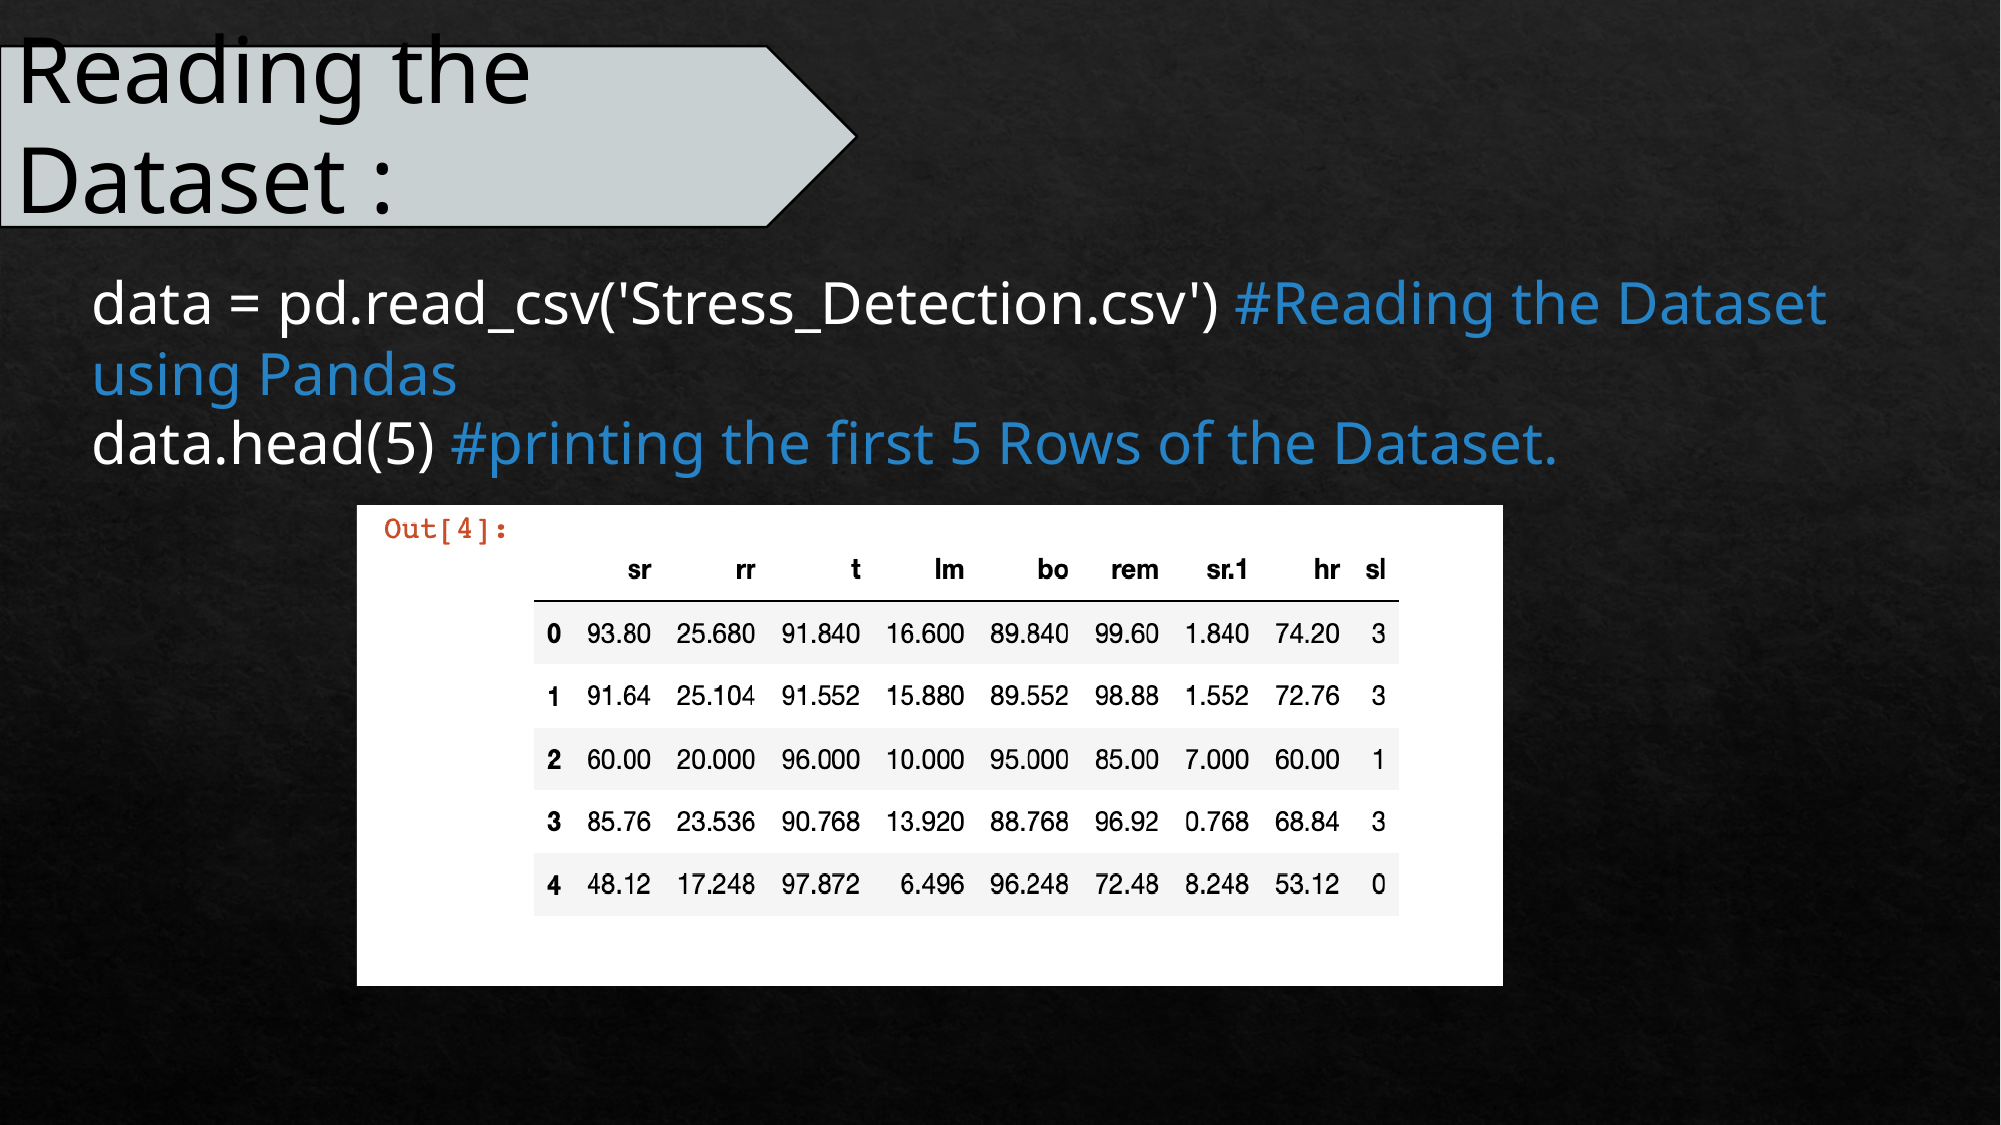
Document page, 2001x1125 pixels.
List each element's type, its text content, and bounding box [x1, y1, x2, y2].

text_box Reading the Dataset : [0, 46, 858, 228]
text_box data = pd.read_csv('Stress_Detection.csv') #Reading the Dataset using Pandas data.head(5) #printing the first 5 Rows of the Dataset. [76, 259, 1924, 530]
picture [0, 0, 2001, 1125]
